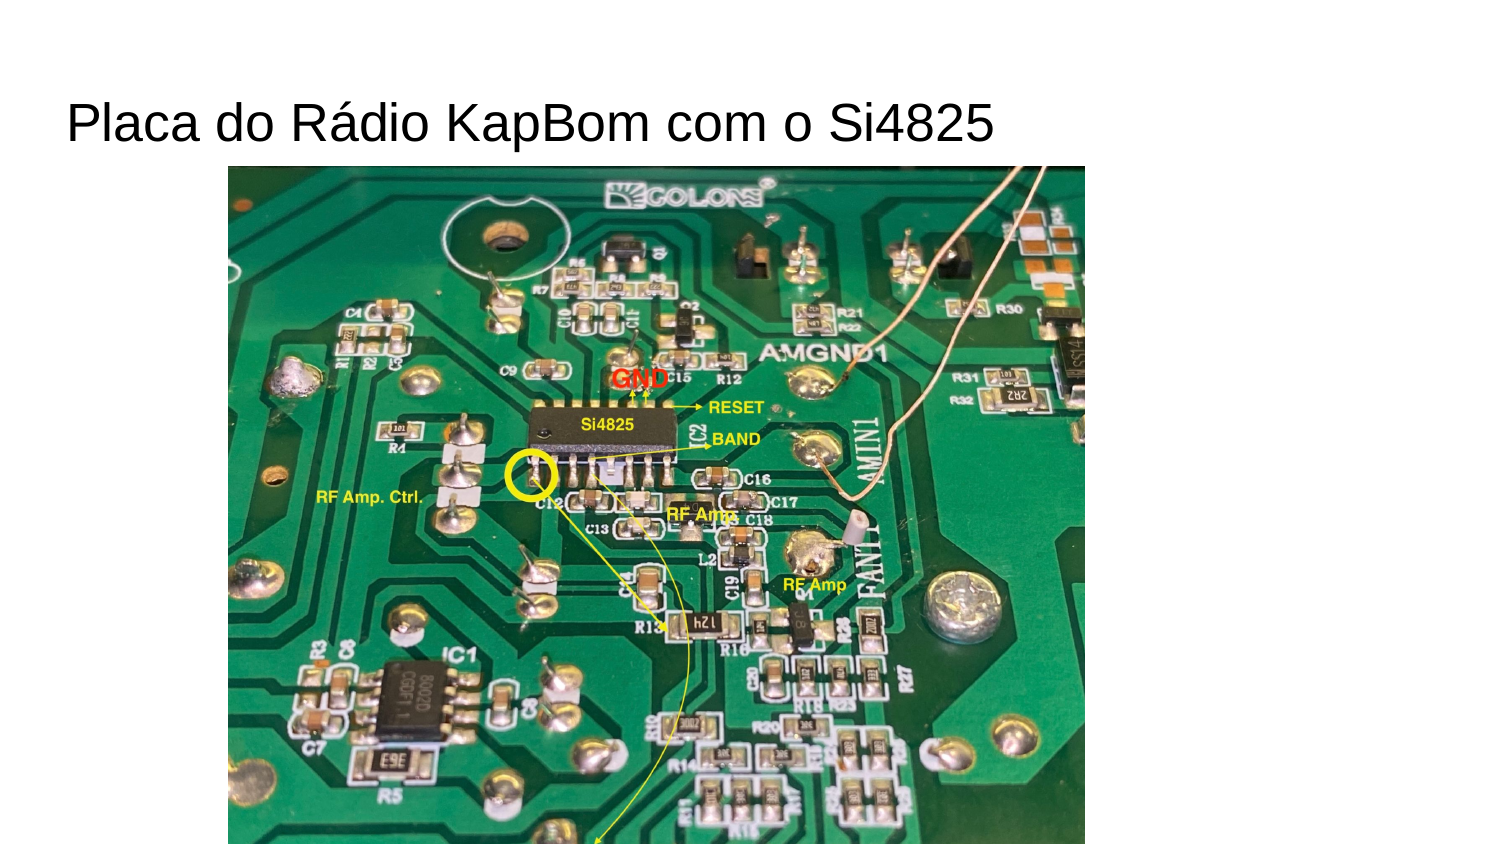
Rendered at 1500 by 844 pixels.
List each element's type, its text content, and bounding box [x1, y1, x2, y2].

title Placa do Rádio KapBom com o Si4825 [51, 72, 1342, 167]
picture [228, 166, 1086, 844]
